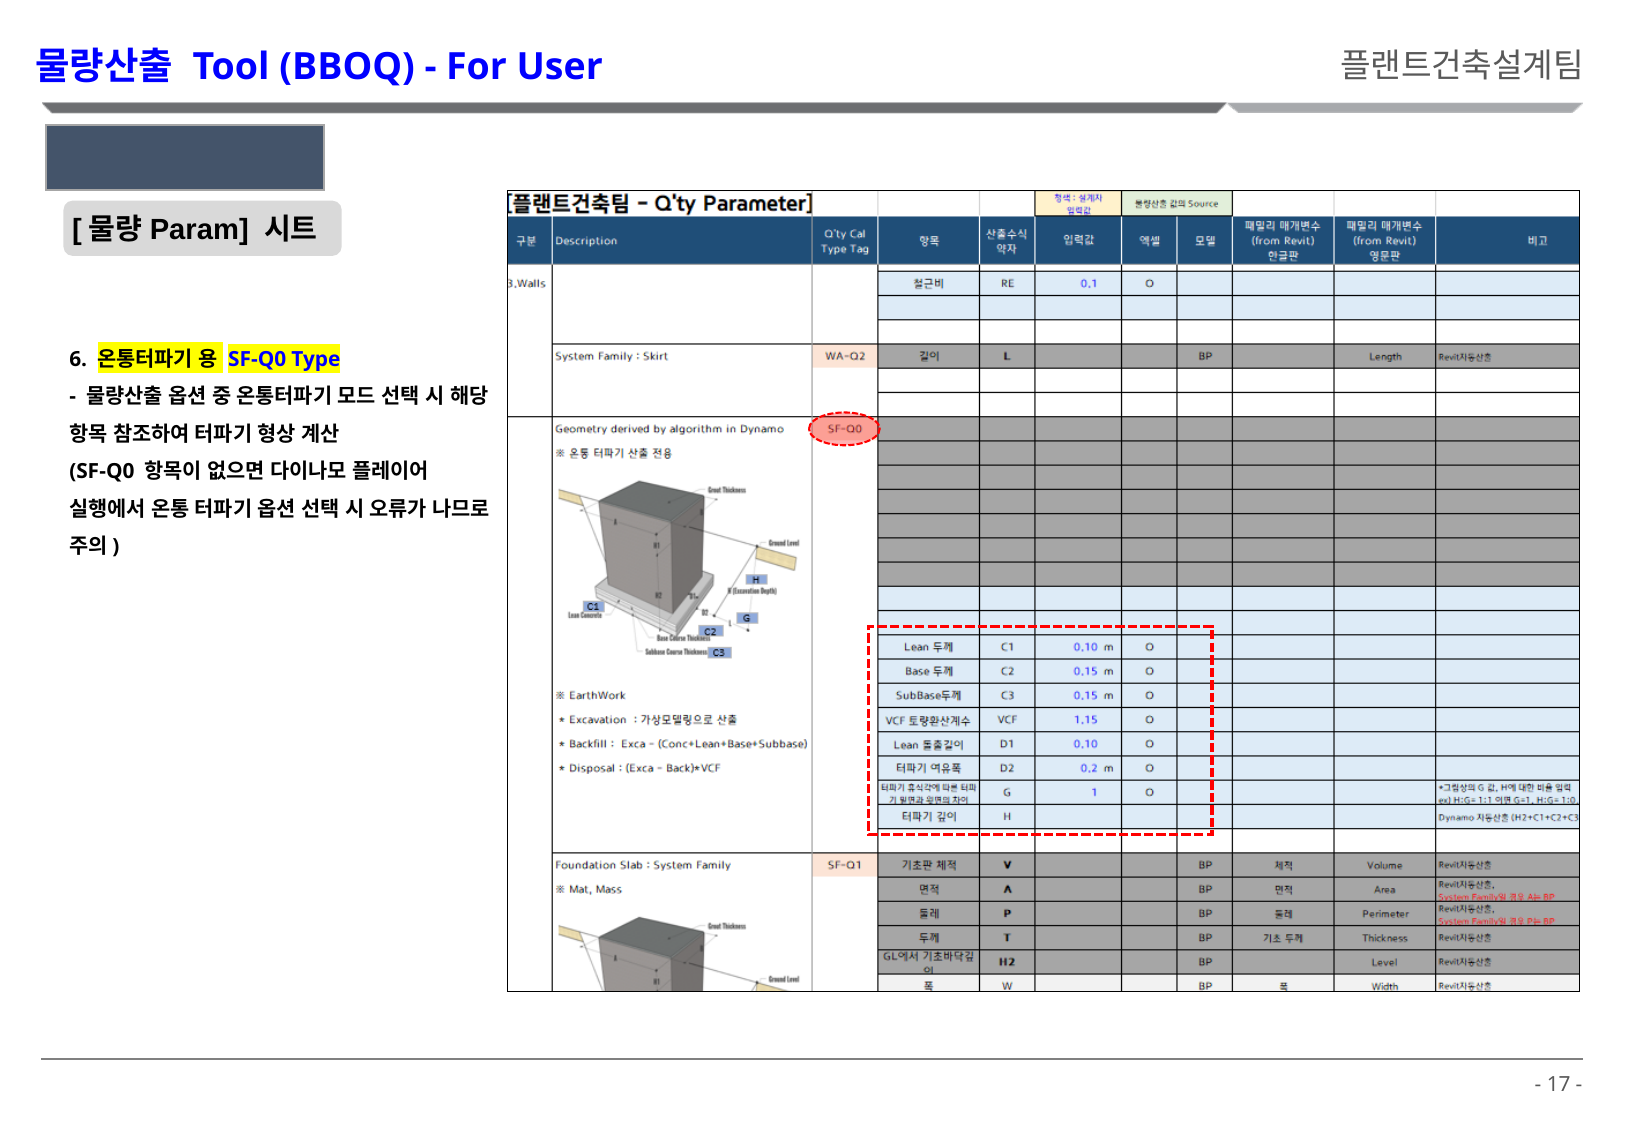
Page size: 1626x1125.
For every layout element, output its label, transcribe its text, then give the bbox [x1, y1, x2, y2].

text_box 물량산출 Tool (BBOQ) - For User [20, 34, 618, 95]
text_box 플랜트건축설계팀 [1339, 43, 1584, 84]
text_box 6. 온통터파기 용 SF-Q0 Type - 물량산출 옵션 중 온통터파기 모드 선택 시 해당 항목 참조하여 터파기 형상 계산 (SF-Q0 항목이 없으면 다이나모 플레이어 실행에서 온통 터파기 옵션 선택 시 오류가 나므로 주의) [45, 301, 508, 1061]
text_box [물량Param] 시트 [62, 199, 343, 257]
text_box 3. Family List [45, 124, 325, 191]
picture [42, 102, 1583, 114]
picture [507, 190, 1580, 992]
